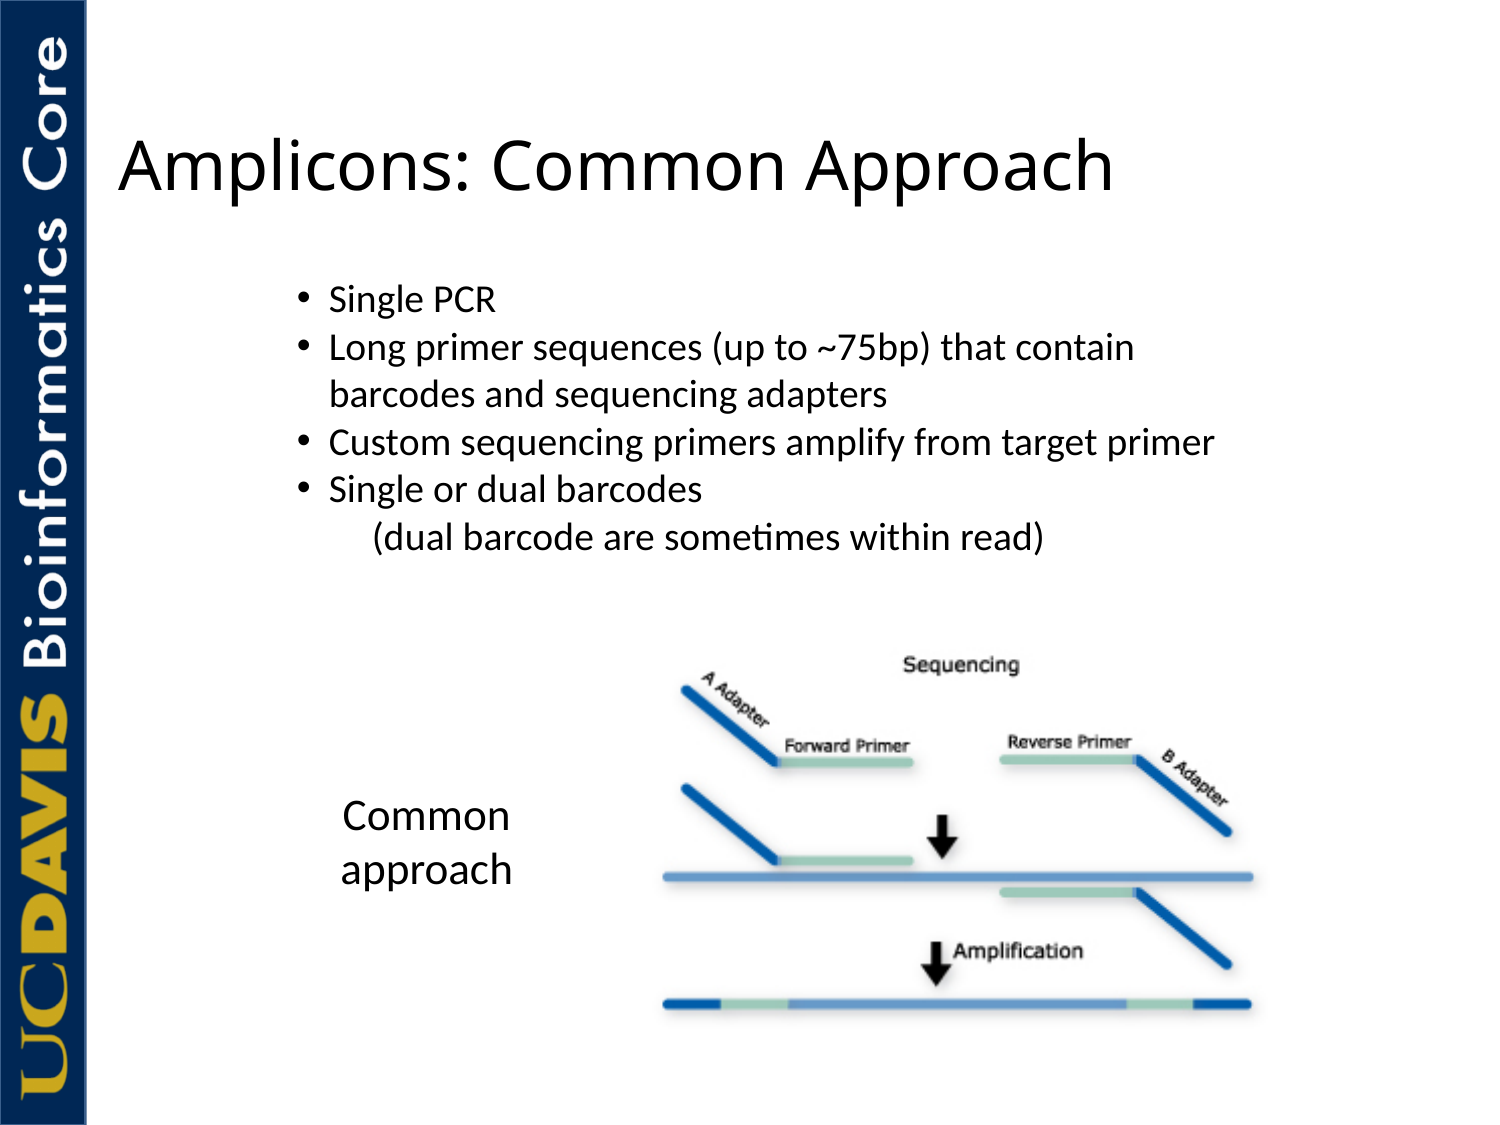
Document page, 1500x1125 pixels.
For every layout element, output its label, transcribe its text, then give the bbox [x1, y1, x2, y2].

text_box Single PCR Long primer sequences (up to ~75bp) that contain barcodes and sequencing adapters Custom sequencing primers amplify from target primer Single or dual barcodes (dual barcode are sometimes within read) [282, 265, 1278, 566]
picture [6, 0, 84, 1121]
title Amplicons: Common Approach [103, 59, 1397, 278]
text_box Common approach [299, 777, 555, 902]
picture [647, 632, 1278, 1049]
